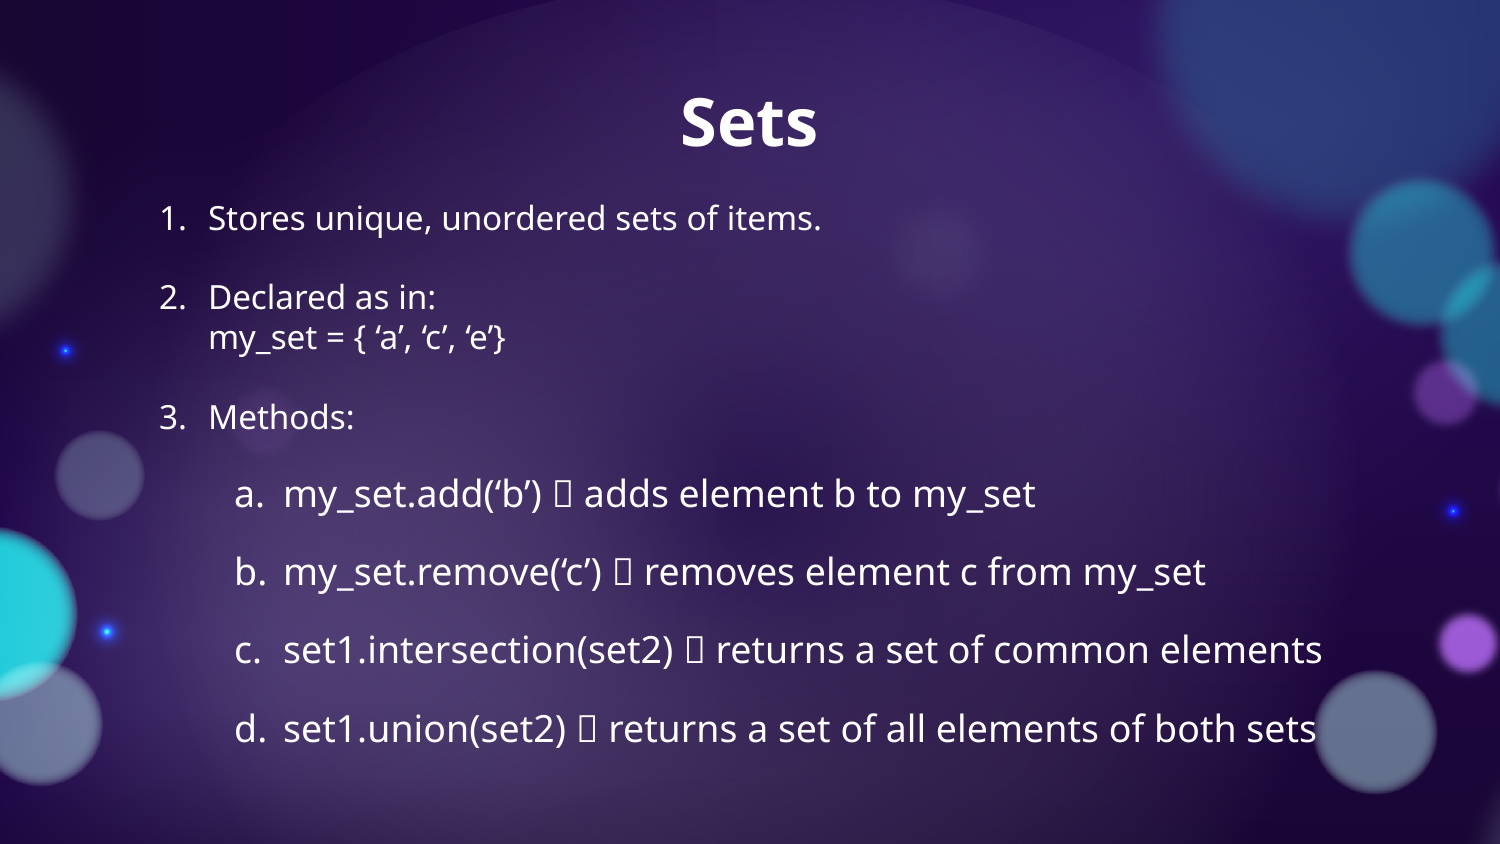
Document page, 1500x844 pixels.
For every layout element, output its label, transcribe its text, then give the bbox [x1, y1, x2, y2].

list Stores unique, unordered sets of items. Declared as in: my_set = { ‘a’, ‘c’, ‘e’} Methods: my_set.add(‘b’)  adds element b to my_set my_set.remove(‘c’)  removes element c from my_set set1.intersection(set2)  returns a set of common elements set1.union(set2)  returns a set of all elements of both sets [118, 181, 1382, 761]
title Sets [294, 64, 1206, 160]
picture [0, 0, 1500, 844]
